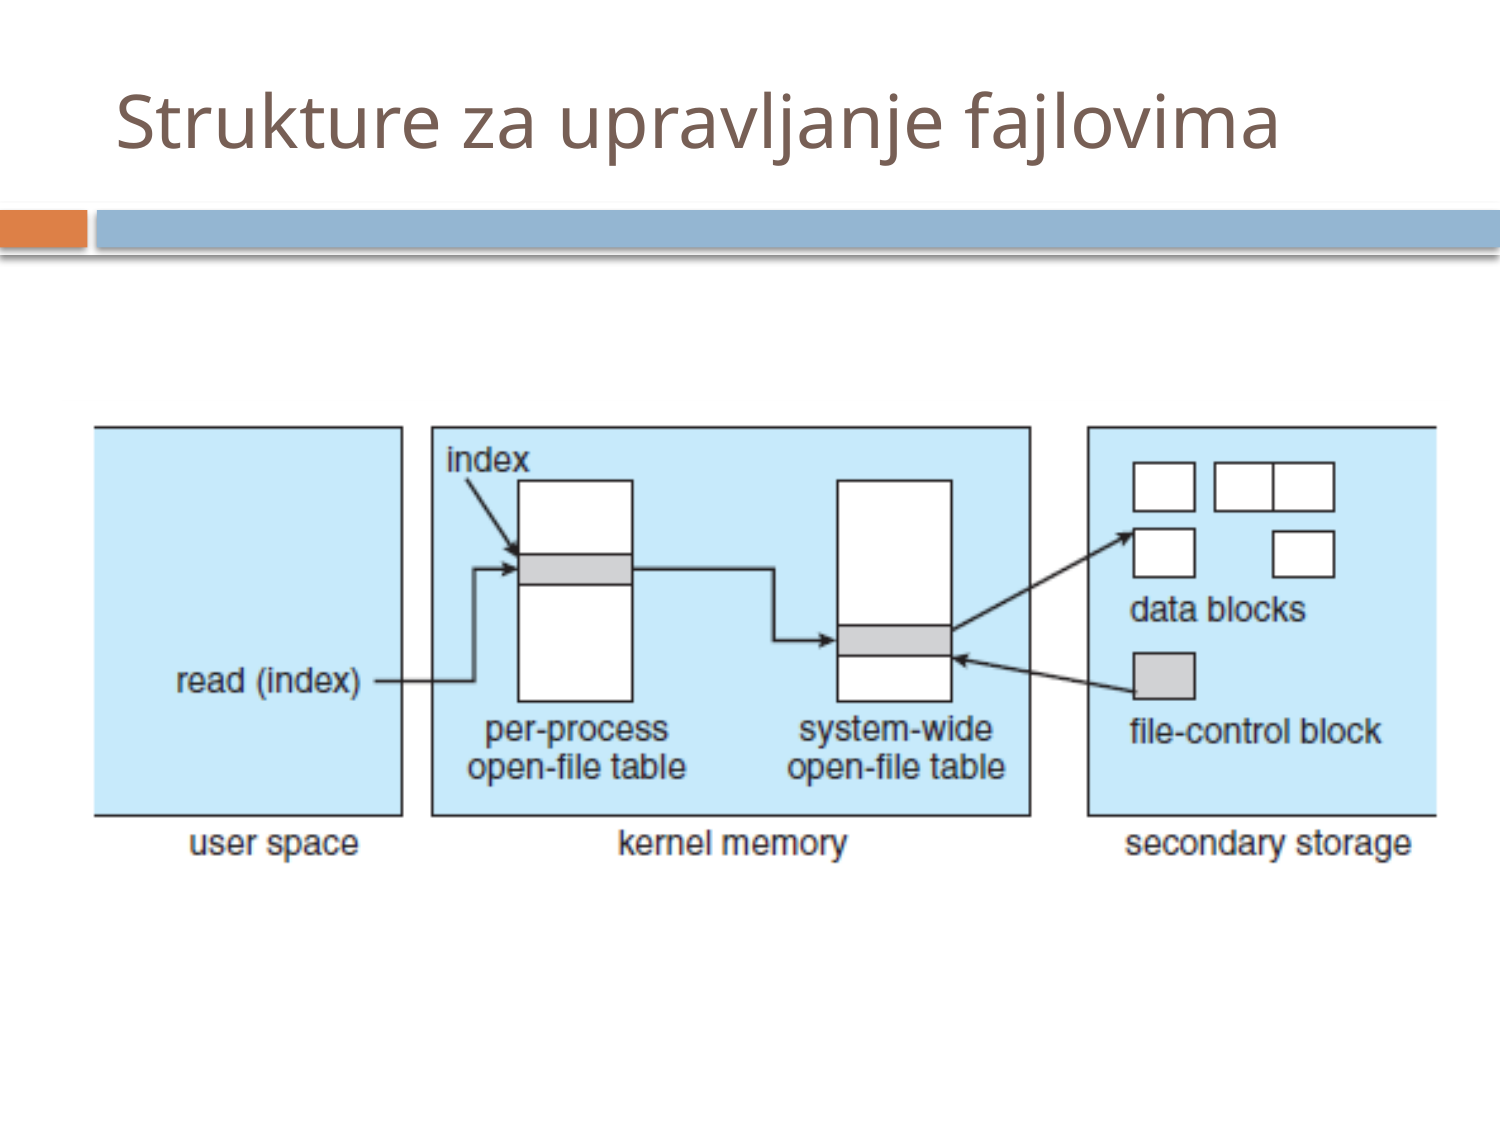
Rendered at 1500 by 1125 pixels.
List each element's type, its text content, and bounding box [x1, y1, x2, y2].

picture [62, 399, 1451, 872]
title Strukture za upravljanje fajlovima [100, 37, 1438, 200]
